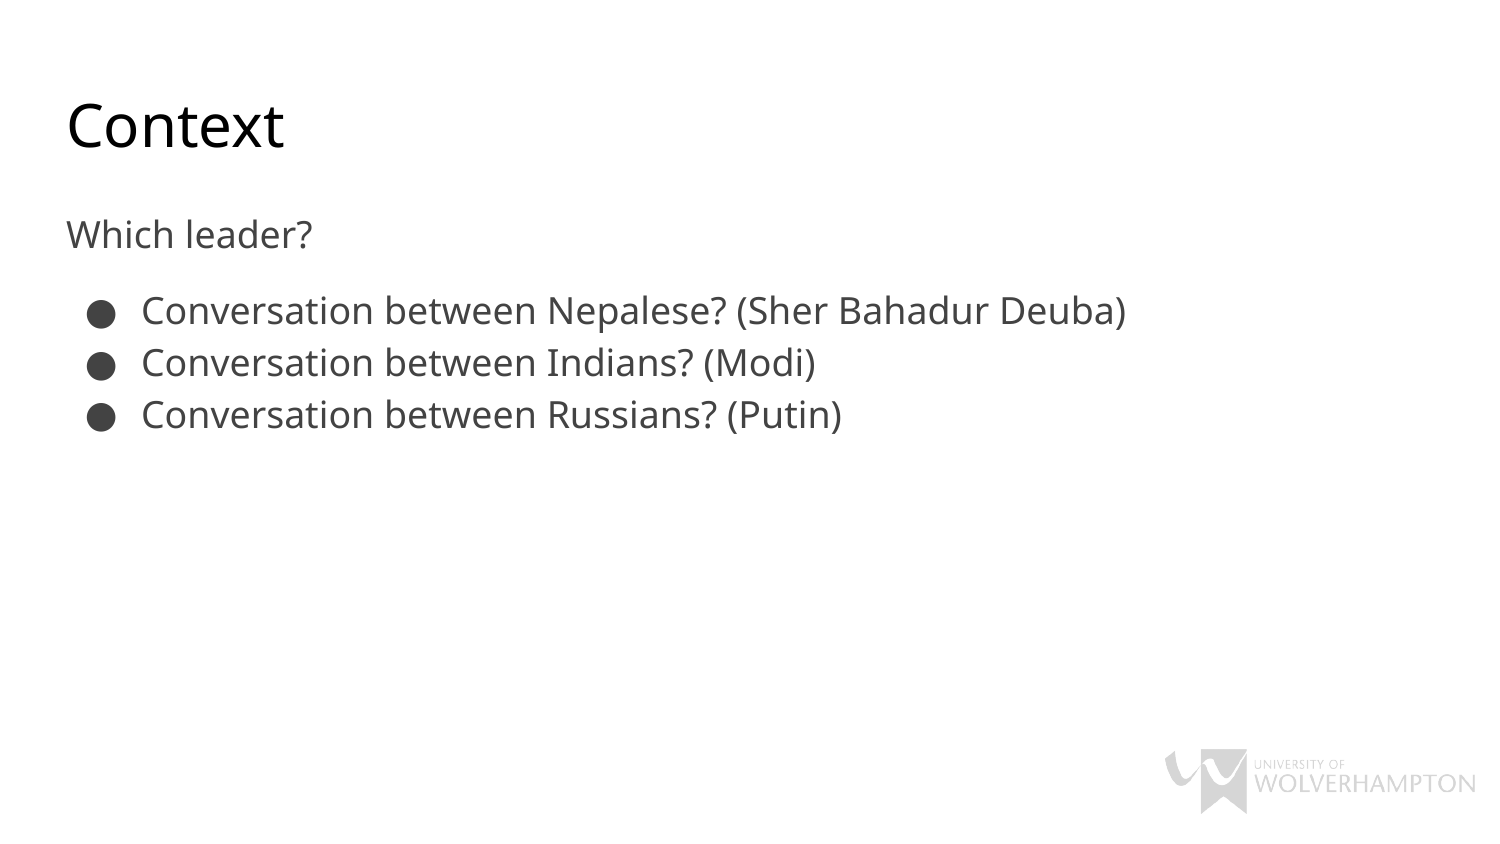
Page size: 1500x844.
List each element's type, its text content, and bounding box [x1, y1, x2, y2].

list Which leader? Conversation between Nepalese? (Sher Bahadur Deuba) Conversation between Indians? (Modi) Conversation between Russians? (Putin) [51, 189, 1449, 750]
title Context [51, 72, 1449, 176]
